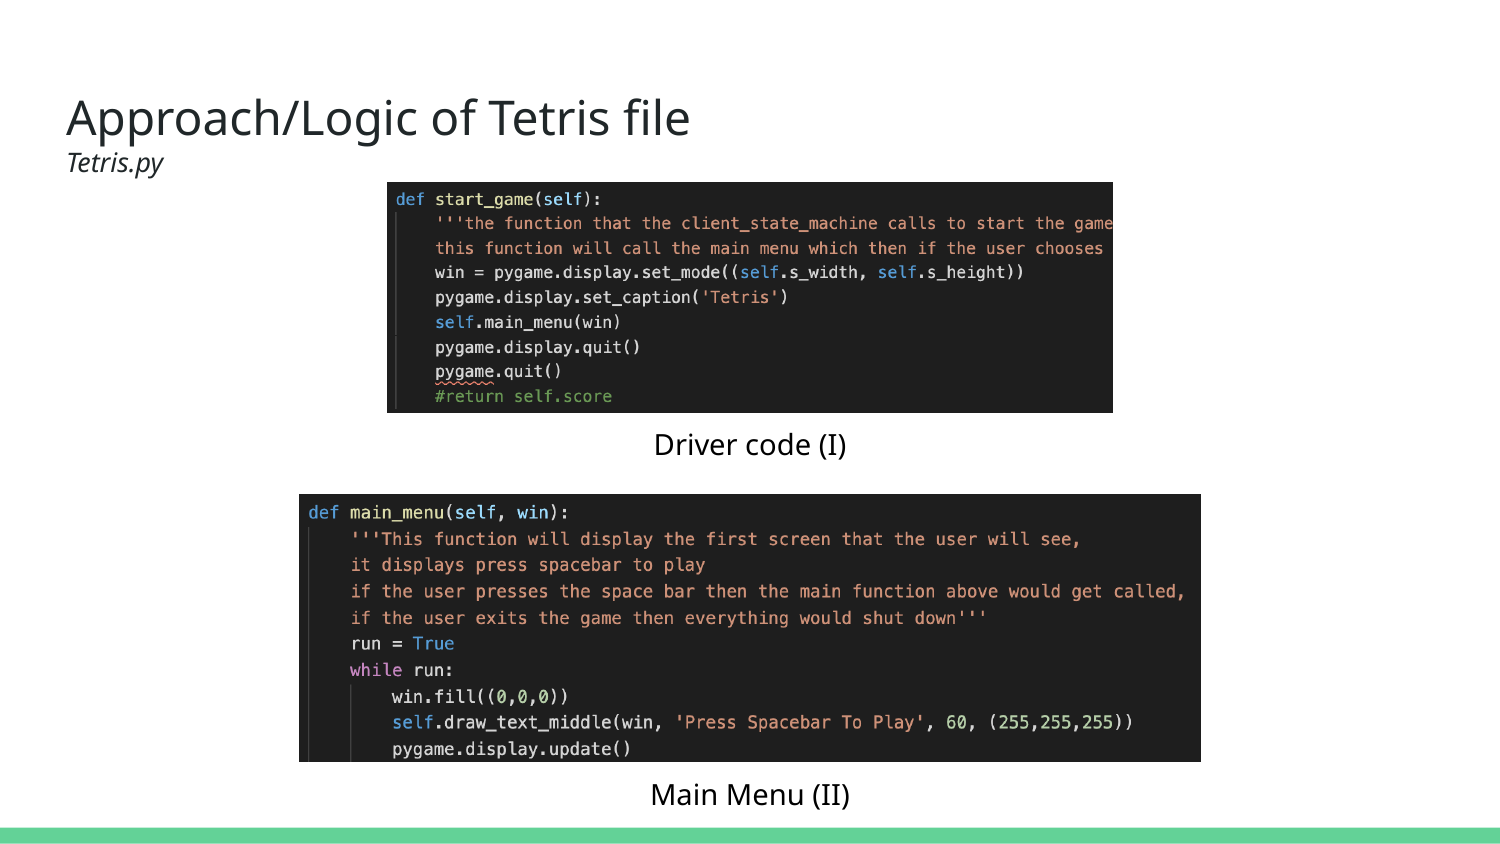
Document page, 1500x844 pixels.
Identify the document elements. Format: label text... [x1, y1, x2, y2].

title Approach/Logic of Tetris file Tetris.py [51, 72, 1449, 194]
text_box Driver code (I) [410, 422, 1090, 477]
picture [387, 182, 1113, 414]
picture [298, 494, 1201, 762]
text_box Main Menu (II) [560, 770, 940, 827]
